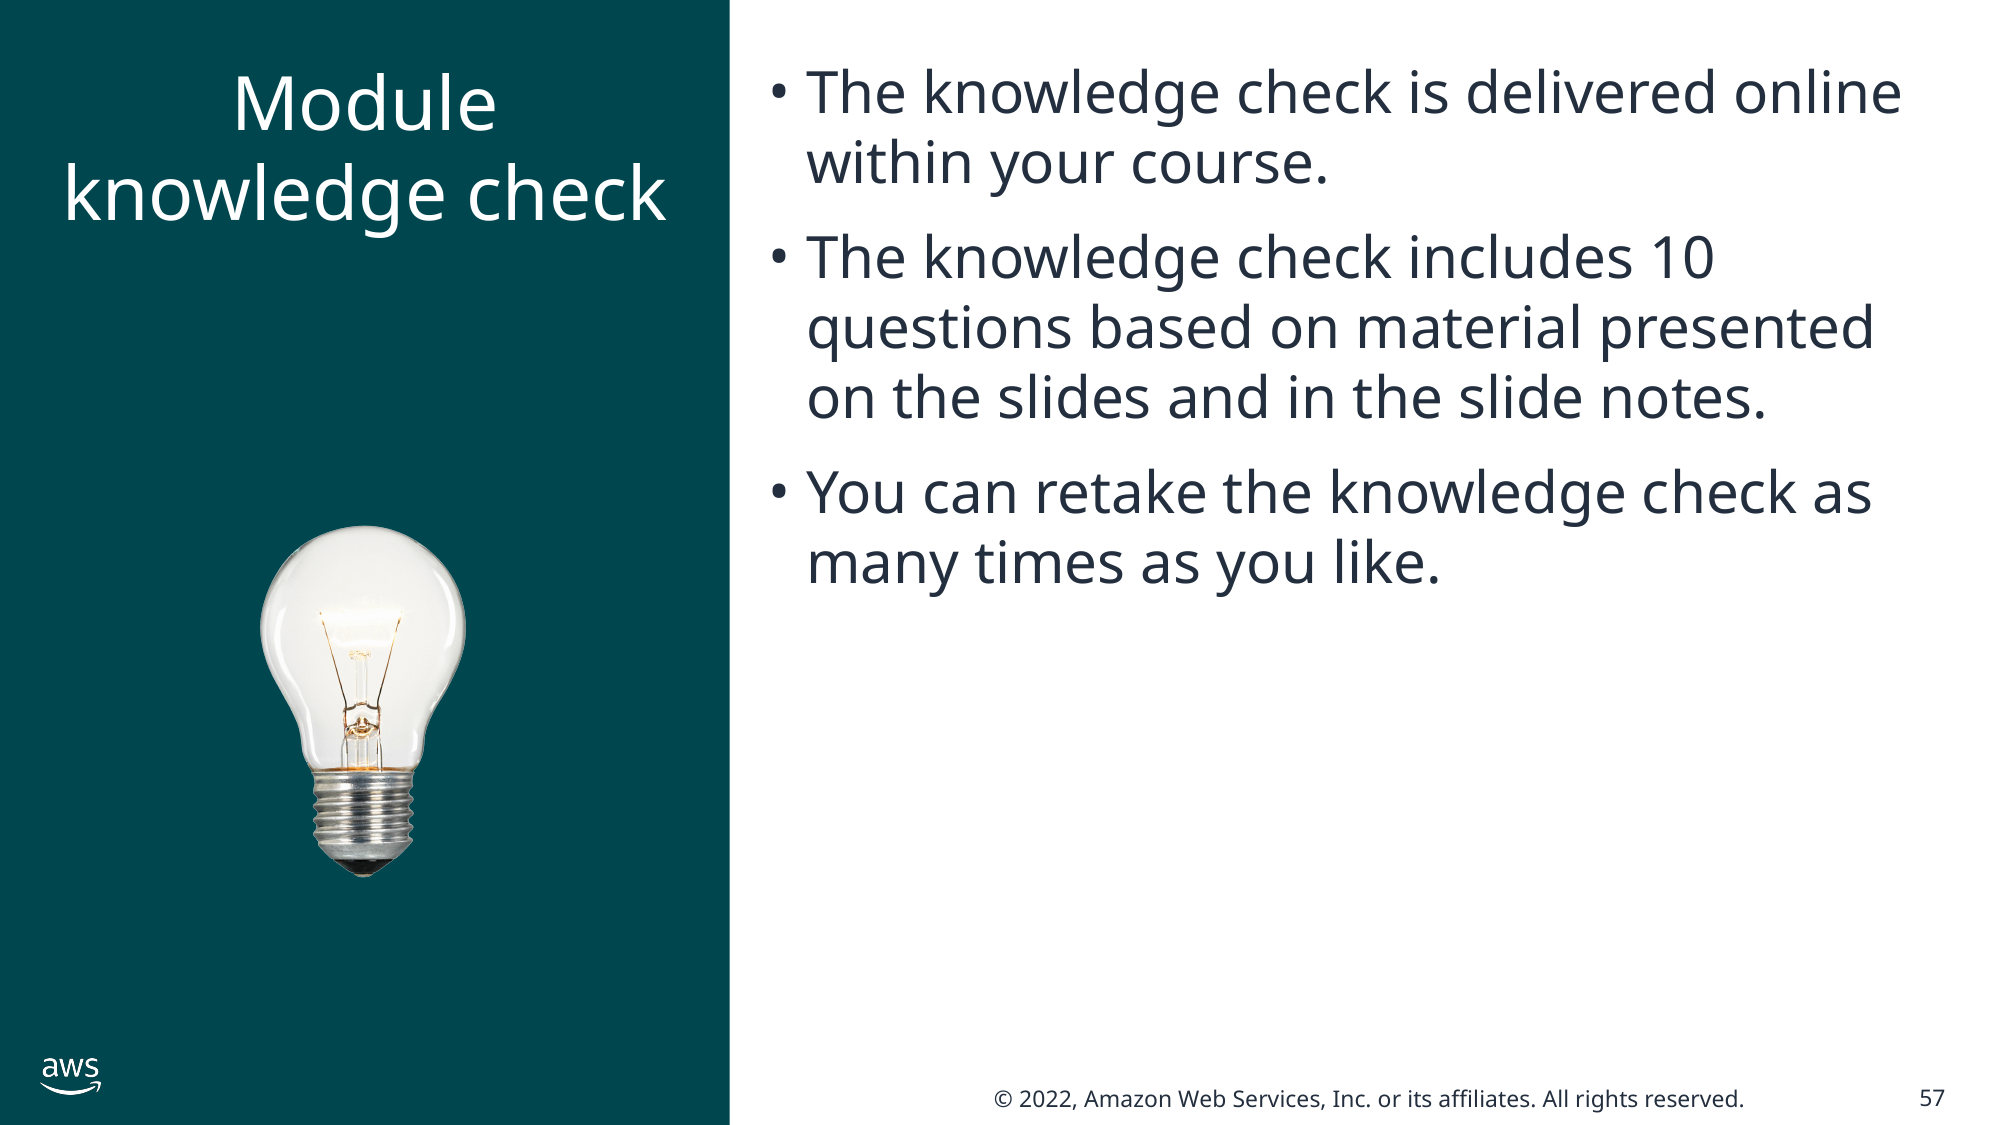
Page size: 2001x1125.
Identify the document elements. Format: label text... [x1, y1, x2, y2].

picture [40, 1058, 101, 1095]
title Module knowledge check [39, 47, 690, 355]
list The knowledge check is delivered online within your course. The knowledge check includes 10 questions based on material presented on the slides and in the slide notes. You can retake the knowledge check as many times as you like. [753, 47, 1961, 1056]
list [231, 499, 499, 900]
slide_number 57 [1881, 1077, 1961, 1121]
